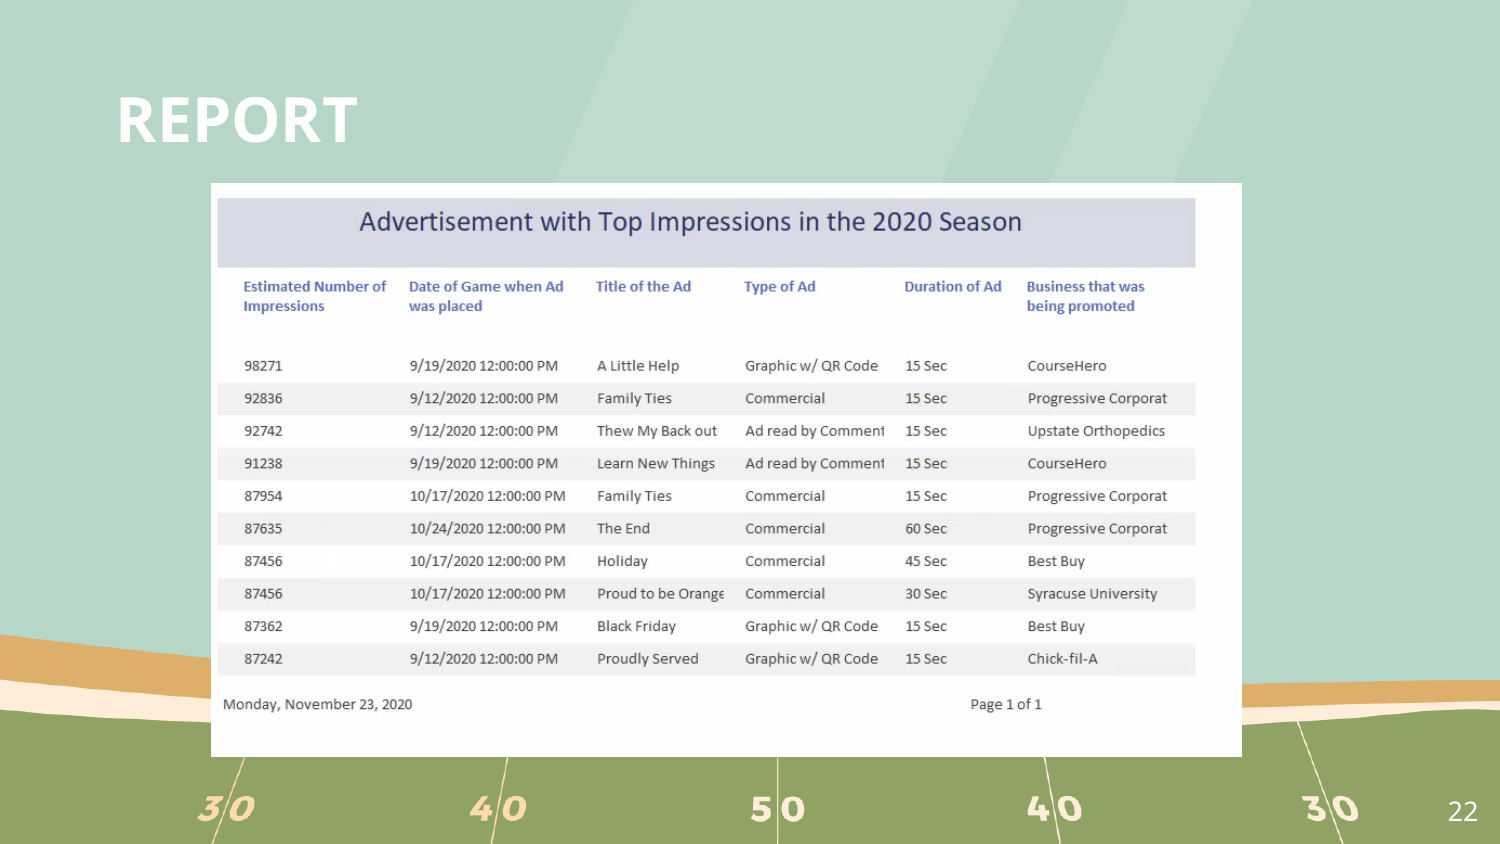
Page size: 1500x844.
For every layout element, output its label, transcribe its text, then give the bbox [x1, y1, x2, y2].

title REPORT [100, 64, 471, 159]
picture [0, 0, 1500, 844]
slide_number ‹#› [1403, 779, 1494, 844]
